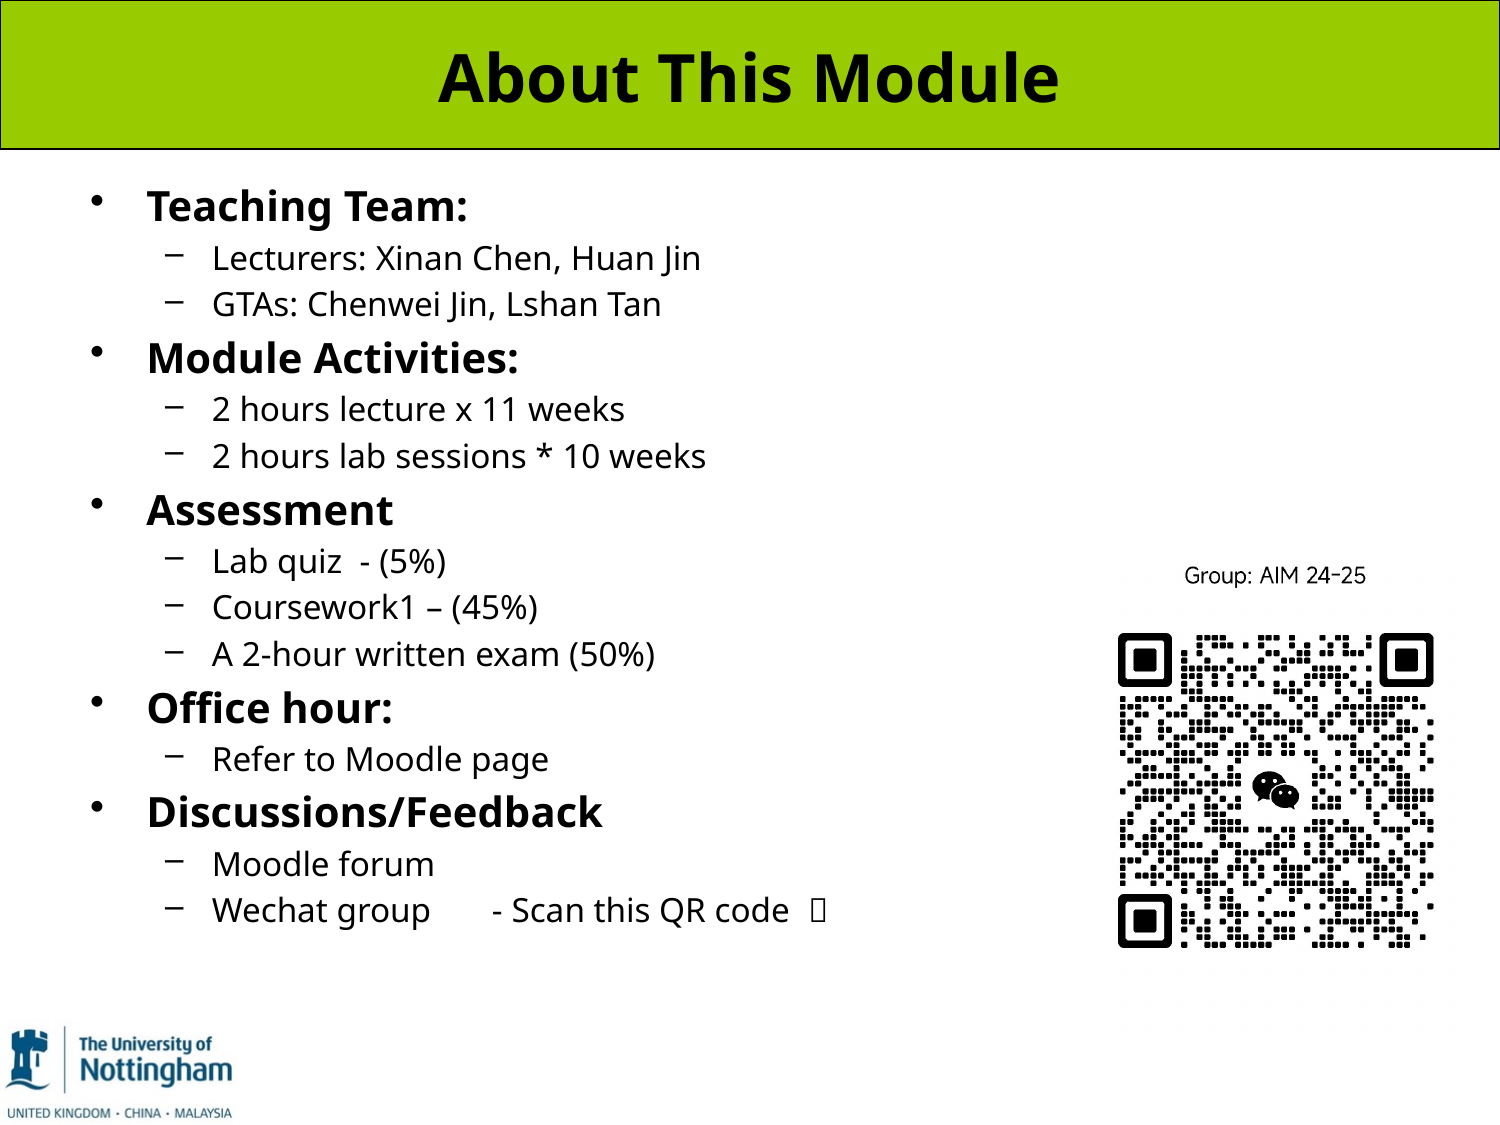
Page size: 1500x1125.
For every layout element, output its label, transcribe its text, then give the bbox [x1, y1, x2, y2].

picture [1092, 555, 1459, 1036]
picture [0, 1019, 237, 1125]
list Teaching Team: Lecturers: Xinan Chen, Huan Jin GTAs: Chenwei Jin, Lshan Tan Module Activities: 2 hours lecture x 11 weeks 2 hours lab sessions * 10 weeks Assessment Lab quiz - (5%) Coursework1 – (45%) A 2-hour written exam (50%) Office hour: Refer to Moodle page Discussions/Feedback Moodle forum Wechat group - Scan this QR code  [74, 172, 1477, 1036]
title About This Module [53, 2, 1447, 149]
